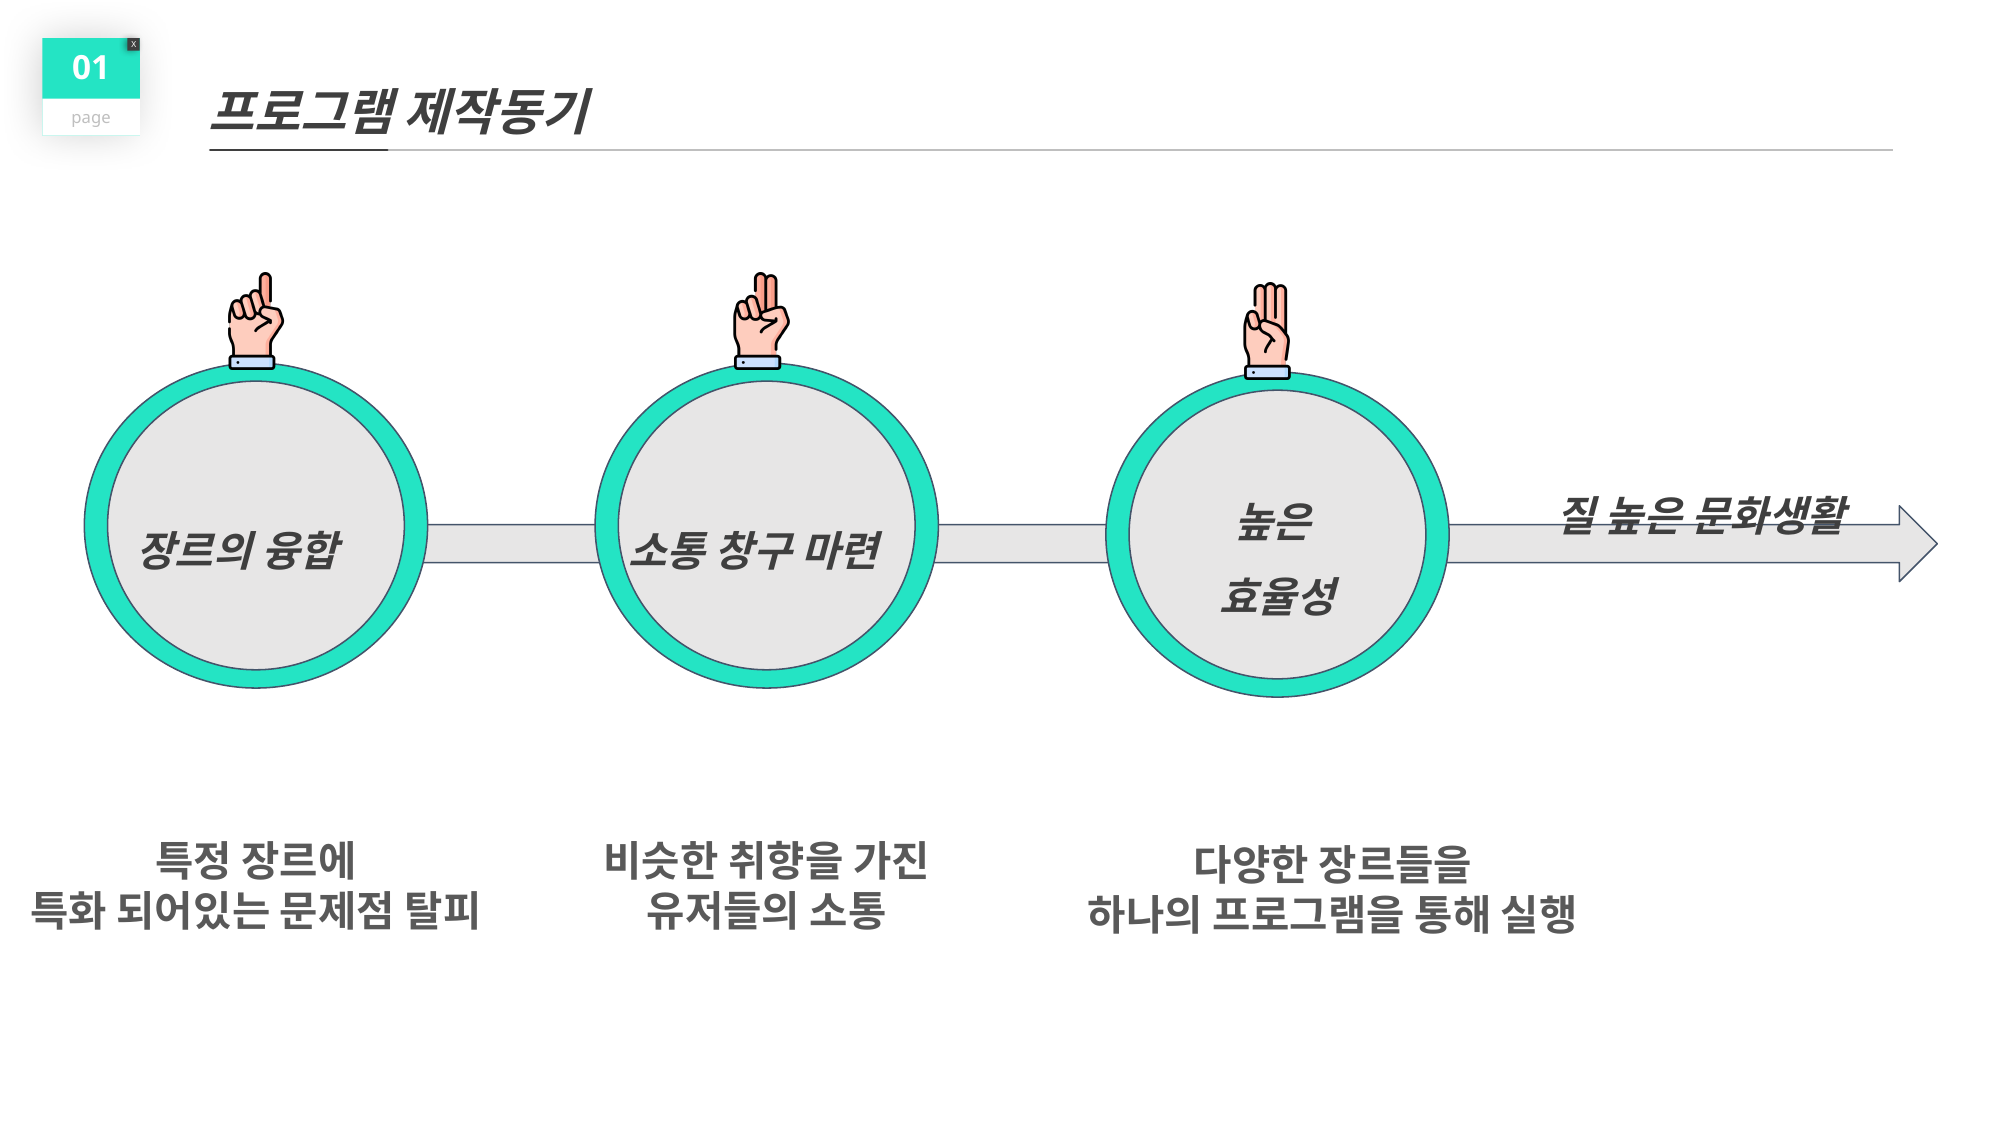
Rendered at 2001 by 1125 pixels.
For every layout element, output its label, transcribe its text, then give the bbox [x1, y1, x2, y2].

text_box 특정 장르에 특화 되어있는 문제점 탈피 [0, 827, 411, 926]
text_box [42, 37, 141, 136]
text_box 다양한 장르들을 하나의 프로그램을 통해 실행 [978, 830, 1688, 930]
text_box [514, 104, 2000, 170]
text_box [1294, 377, 1432, 463]
text_box [1495, 524, 1933, 582]
picture [712, 272, 811, 371]
text_box 소통 창구 마련 [613, 492, 1047, 583]
text_box [622, 381, 912, 492]
text_box 프로그램 제작동기 [193, 42, 1194, 148]
picture [1218, 282, 1317, 381]
text_box [595, 369, 935, 689]
text_box [555, 524, 599, 563]
text_box 비슷한 취향을 가진 유저들의 소통 [411, 827, 1122, 926]
text_box [1047, 524, 1060, 563]
text_box [1165, 629, 1390, 679]
picture [206, 272, 305, 371]
text_box [84, 370, 424, 689]
text_box [1123, 383, 1261, 463]
text_box [1148, 390, 1407, 463]
text_box [107, 381, 401, 670]
text_box [630, 583, 903, 670]
text_box 장르의 융합 [121, 492, 555, 583]
text_box 높은 효율성 [1060, 463, 1495, 629]
text_box [1137, 629, 1418, 698]
text_box 질 높은 문화생활 [1541, 457, 2000, 548]
